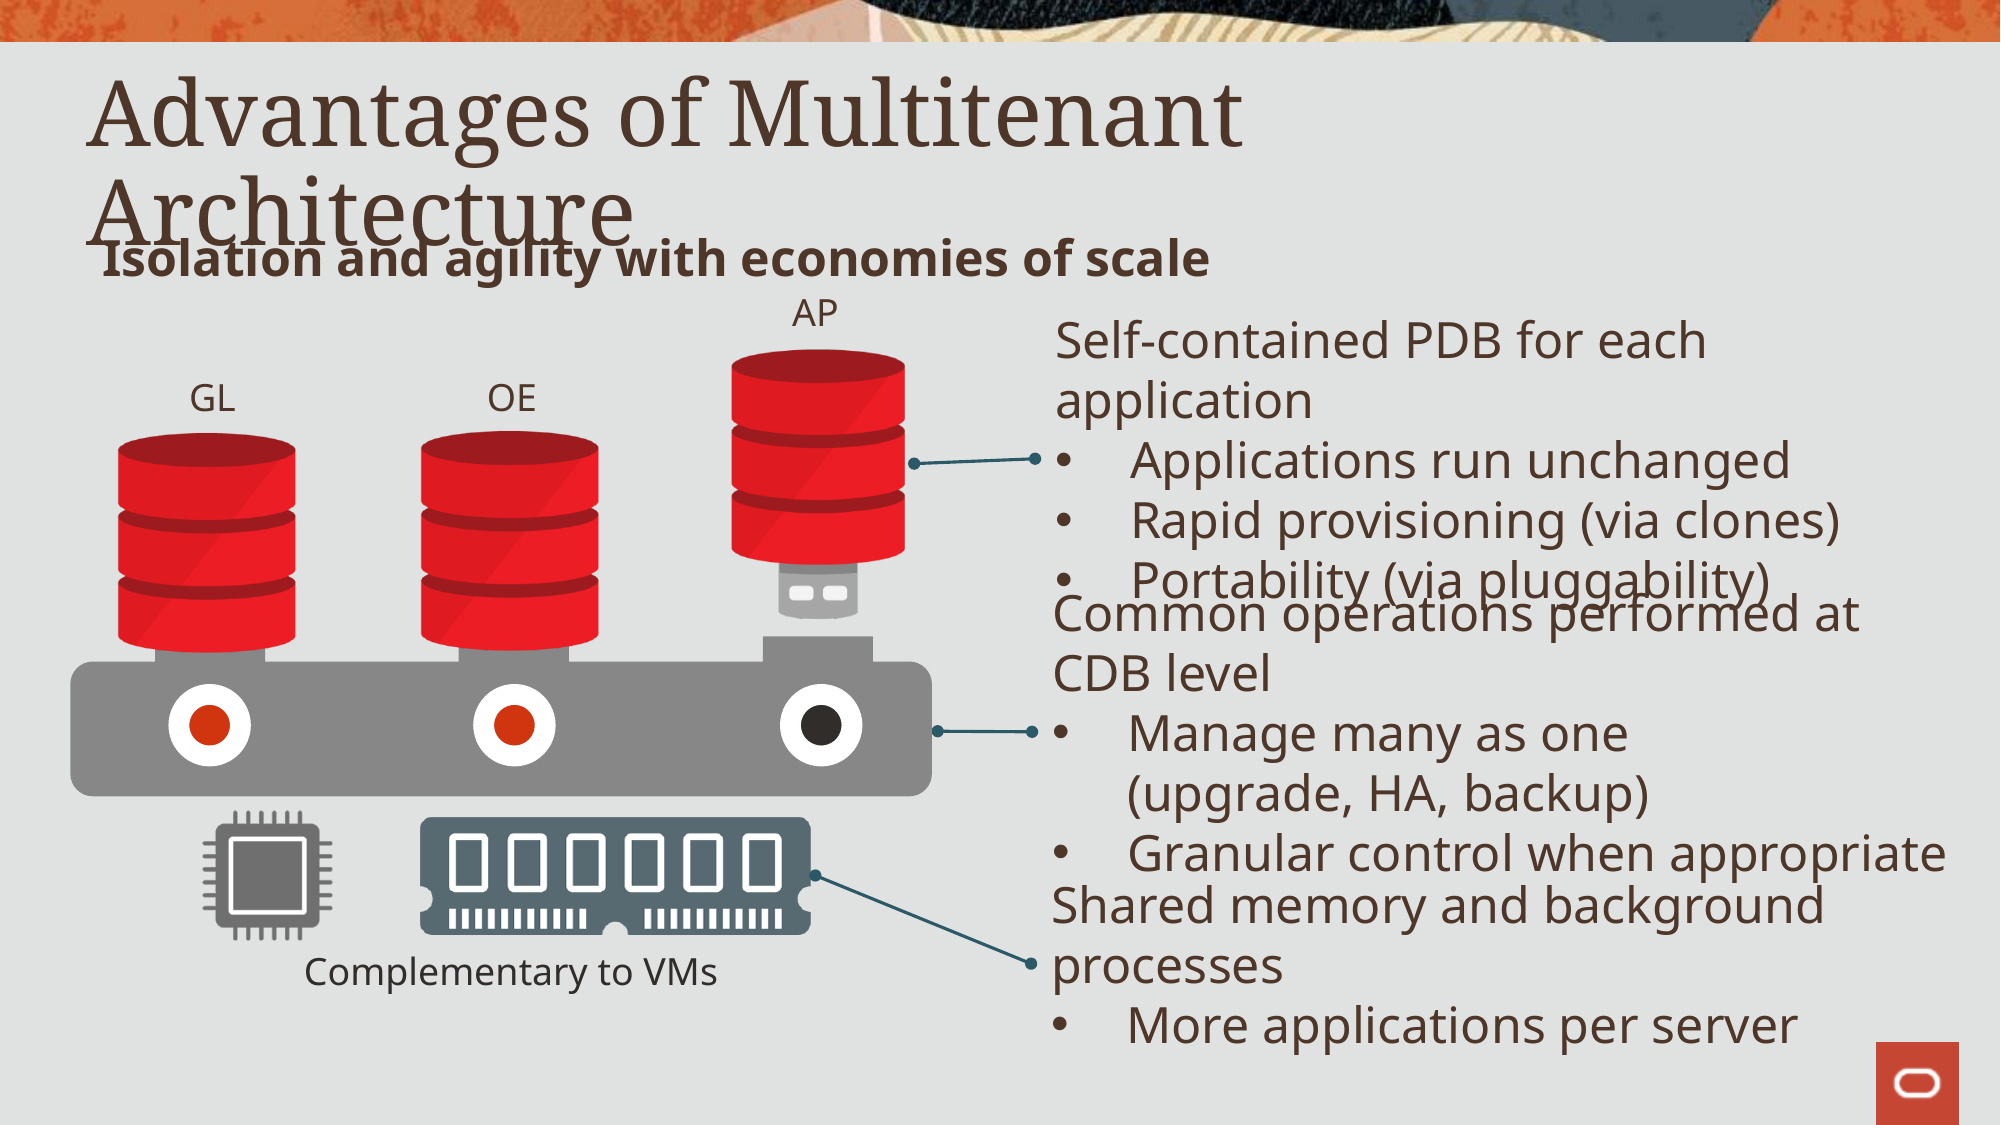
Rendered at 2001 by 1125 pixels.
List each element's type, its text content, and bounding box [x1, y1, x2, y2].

list Isolation and agility with economies of scale [87, 225, 1913, 282]
picture [384, 415, 635, 666]
picture [202, 810, 333, 941]
picture [81, 417, 332, 668]
text_box AP [738, 294, 893, 330]
picture [0, 0, 2000, 42]
title Advantages of Multitenant Architecture [86, 57, 1812, 275]
picture [663, 330, 972, 638]
picture [413, 810, 816, 941]
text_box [70, 636, 932, 797]
picture [1876, 1066, 1959, 1125]
text_box OE [432, 378, 591, 415]
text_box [815, 863, 1973, 1066]
text_box GL [136, 378, 290, 417]
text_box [914, 298, 1977, 562]
text_box Complementary to VMs [148, 934, 815, 1007]
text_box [937, 571, 1974, 895]
